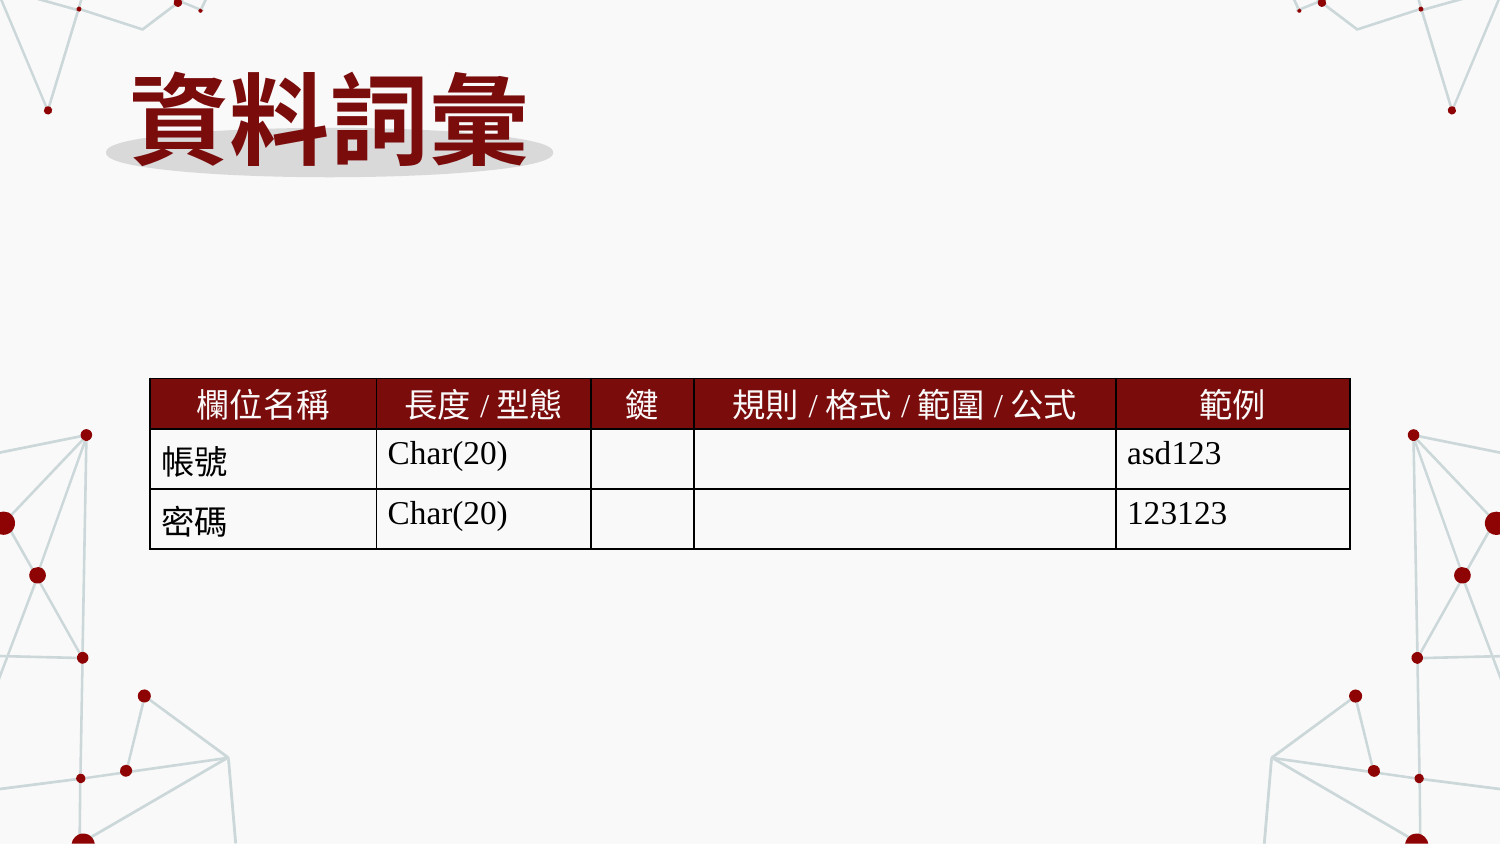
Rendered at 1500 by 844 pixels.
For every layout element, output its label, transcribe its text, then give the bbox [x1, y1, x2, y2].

table_cell 123123 [1117, 490, 1349, 548]
table_cell [592, 490, 693, 548]
table_cell 密碼 [151, 490, 376, 548]
table_cell Char(20) [377, 490, 590, 548]
table_header 鍵 [592, 379, 693, 428]
table_cell asd123 [1117, 430, 1349, 488]
table_header 長度/型態 [377, 379, 590, 428]
table_cell Char(20) [377, 430, 590, 488]
table_cell [695, 490, 1115, 548]
table_cell 帳號 [151, 430, 376, 488]
table_cell [695, 430, 1115, 488]
table_header 範例 [1117, 379, 1349, 428]
table_header 規則/格式/範圍/公式 [695, 379, 1115, 428]
table_cell [592, 430, 693, 488]
title 資料詞彙 [108, 42, 552, 153]
text_box [106, 148, 554, 178]
table_header 欄位名稱 [151, 379, 376, 428]
